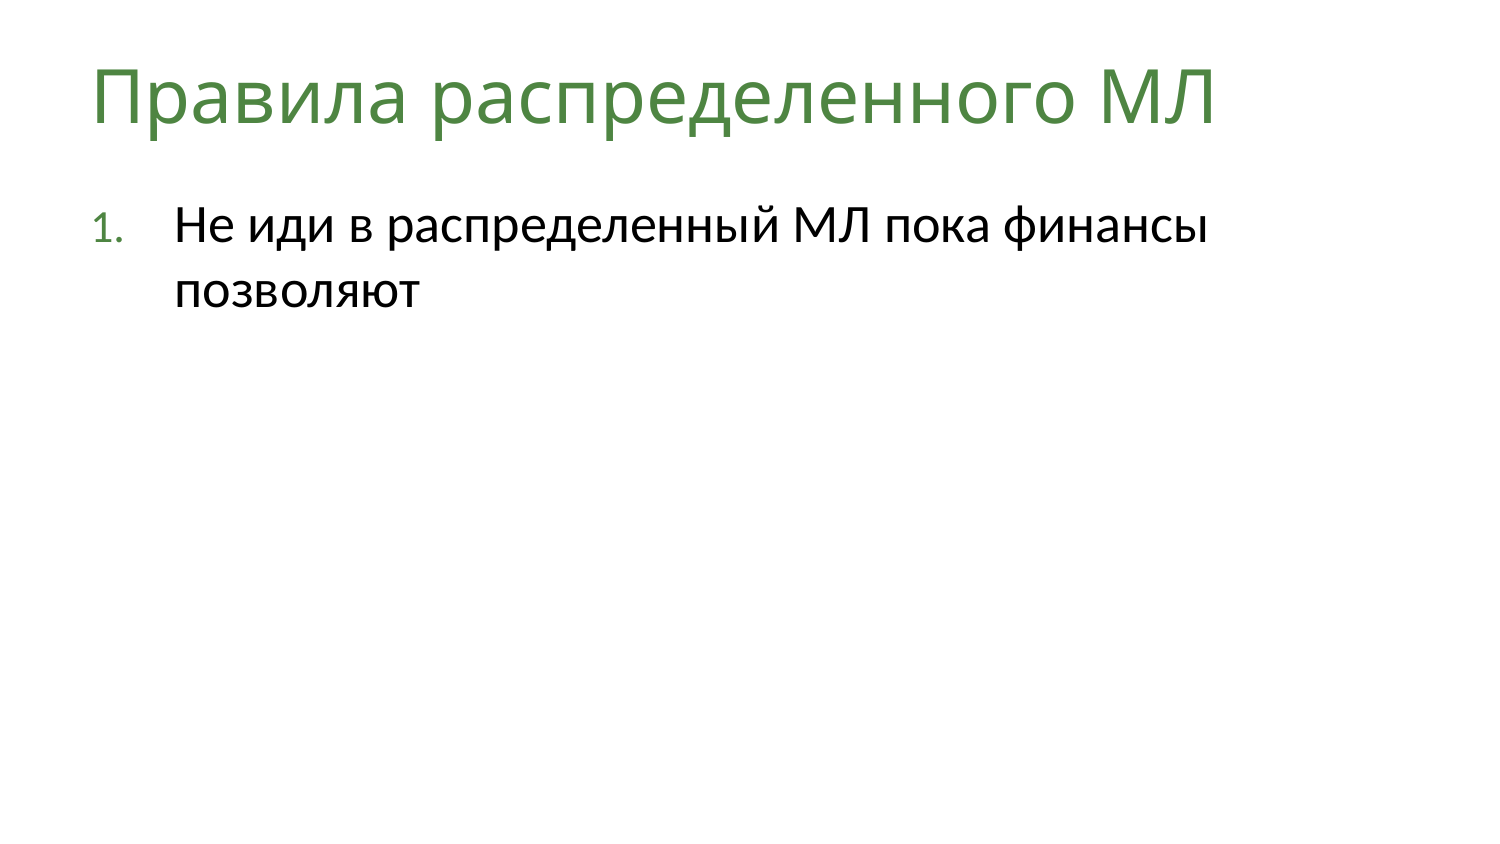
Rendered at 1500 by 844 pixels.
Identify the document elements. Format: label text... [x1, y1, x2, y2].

title Правила распределенного МЛ [75, 27, 1425, 154]
list Не иди в распределенный МЛ пока финансы позволяют [75, 181, 1425, 741]
